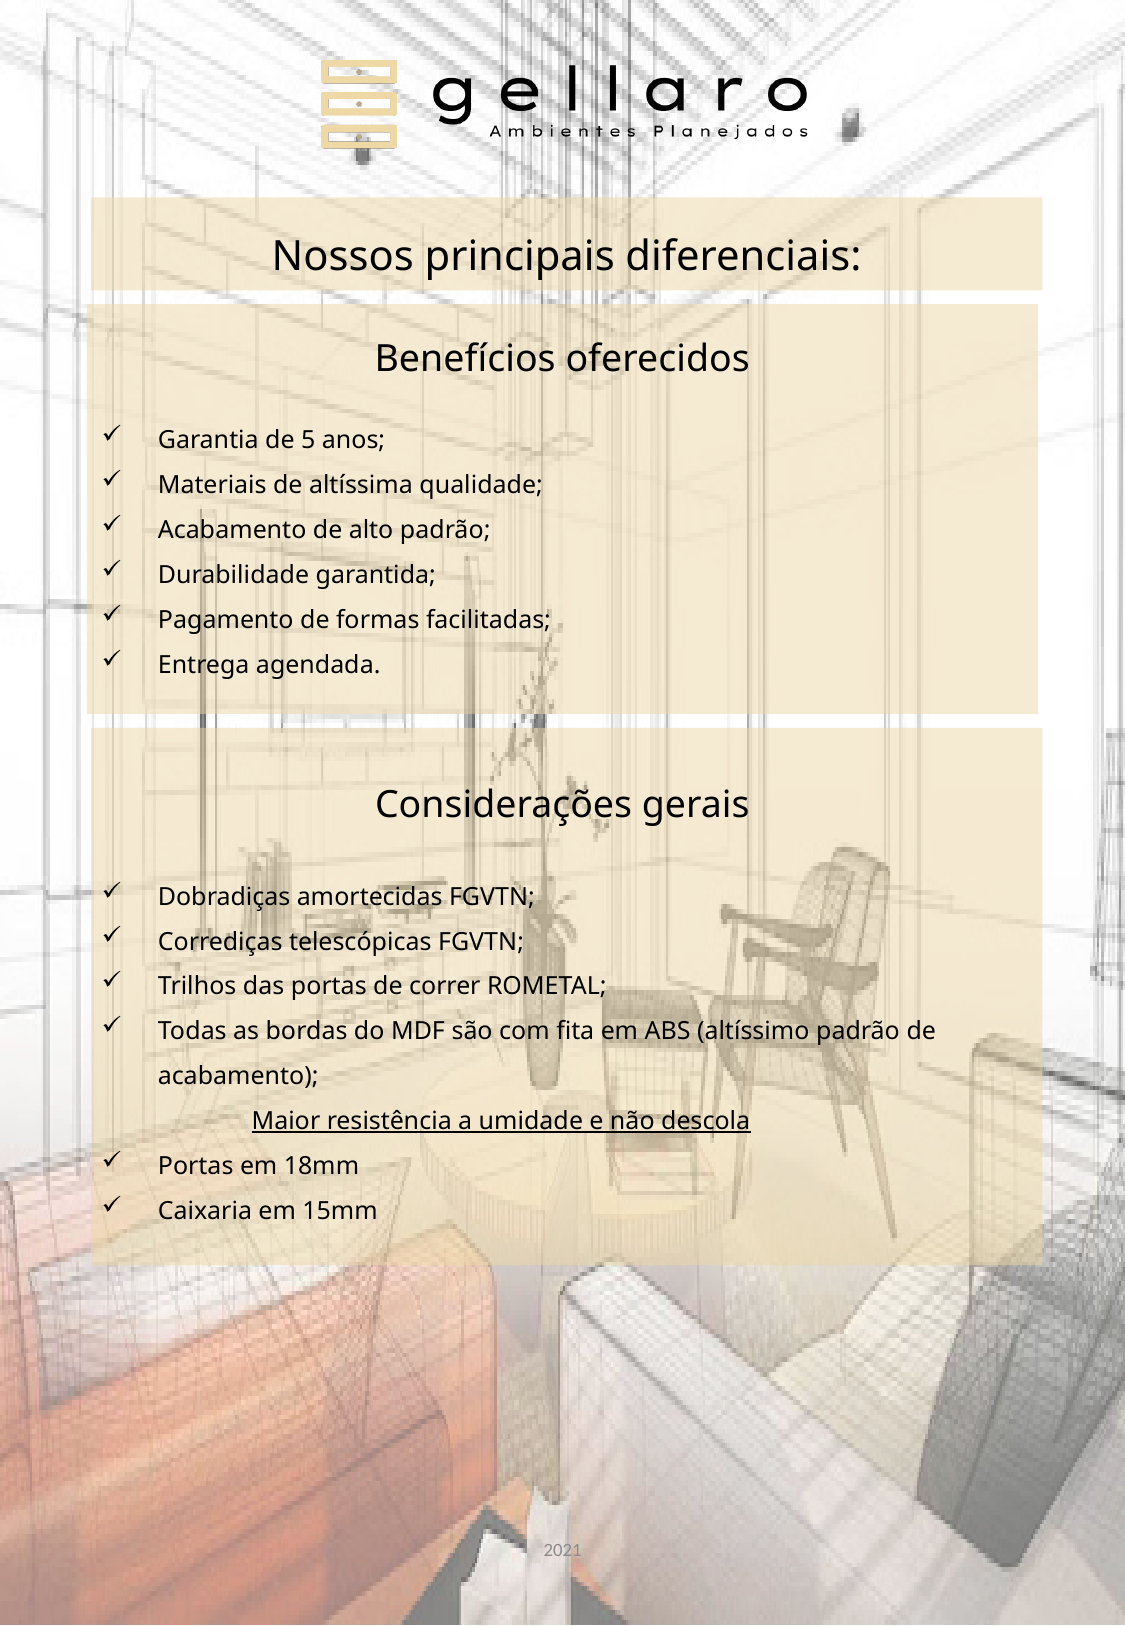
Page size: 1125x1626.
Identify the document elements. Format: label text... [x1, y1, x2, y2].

text_box [86, 686, 1039, 715]
text_box [90, 196, 1043, 291]
text_box [90, 727, 1043, 1266]
text_box Considerações gerais Dobradiças amortecidas FGVTN; Corrediças telescópicas FGVTN; Trilhos das portas de correr ROMETAL; Todas as bordas do MDF são com fita em ABS (altíssimo padrão de acabamento); Maior resistência a umidade e não descola Portas em 18mm Caixaria em 15mm [86, 727, 1039, 1232]
text_box Nossos principais diferenciais: [91, 196, 1043, 287]
text_box Benefícios oferecidos Garantia de 5 anos; Materiais de altíssima qualidade; Acabamento de alto padrão; Durabilidade garantida; Pagamento de formas facilitadas; Entrega agendada. [86, 304, 1039, 686]
picture [258, 15, 867, 184]
footer 2021 [372, 1506, 753, 1593]
